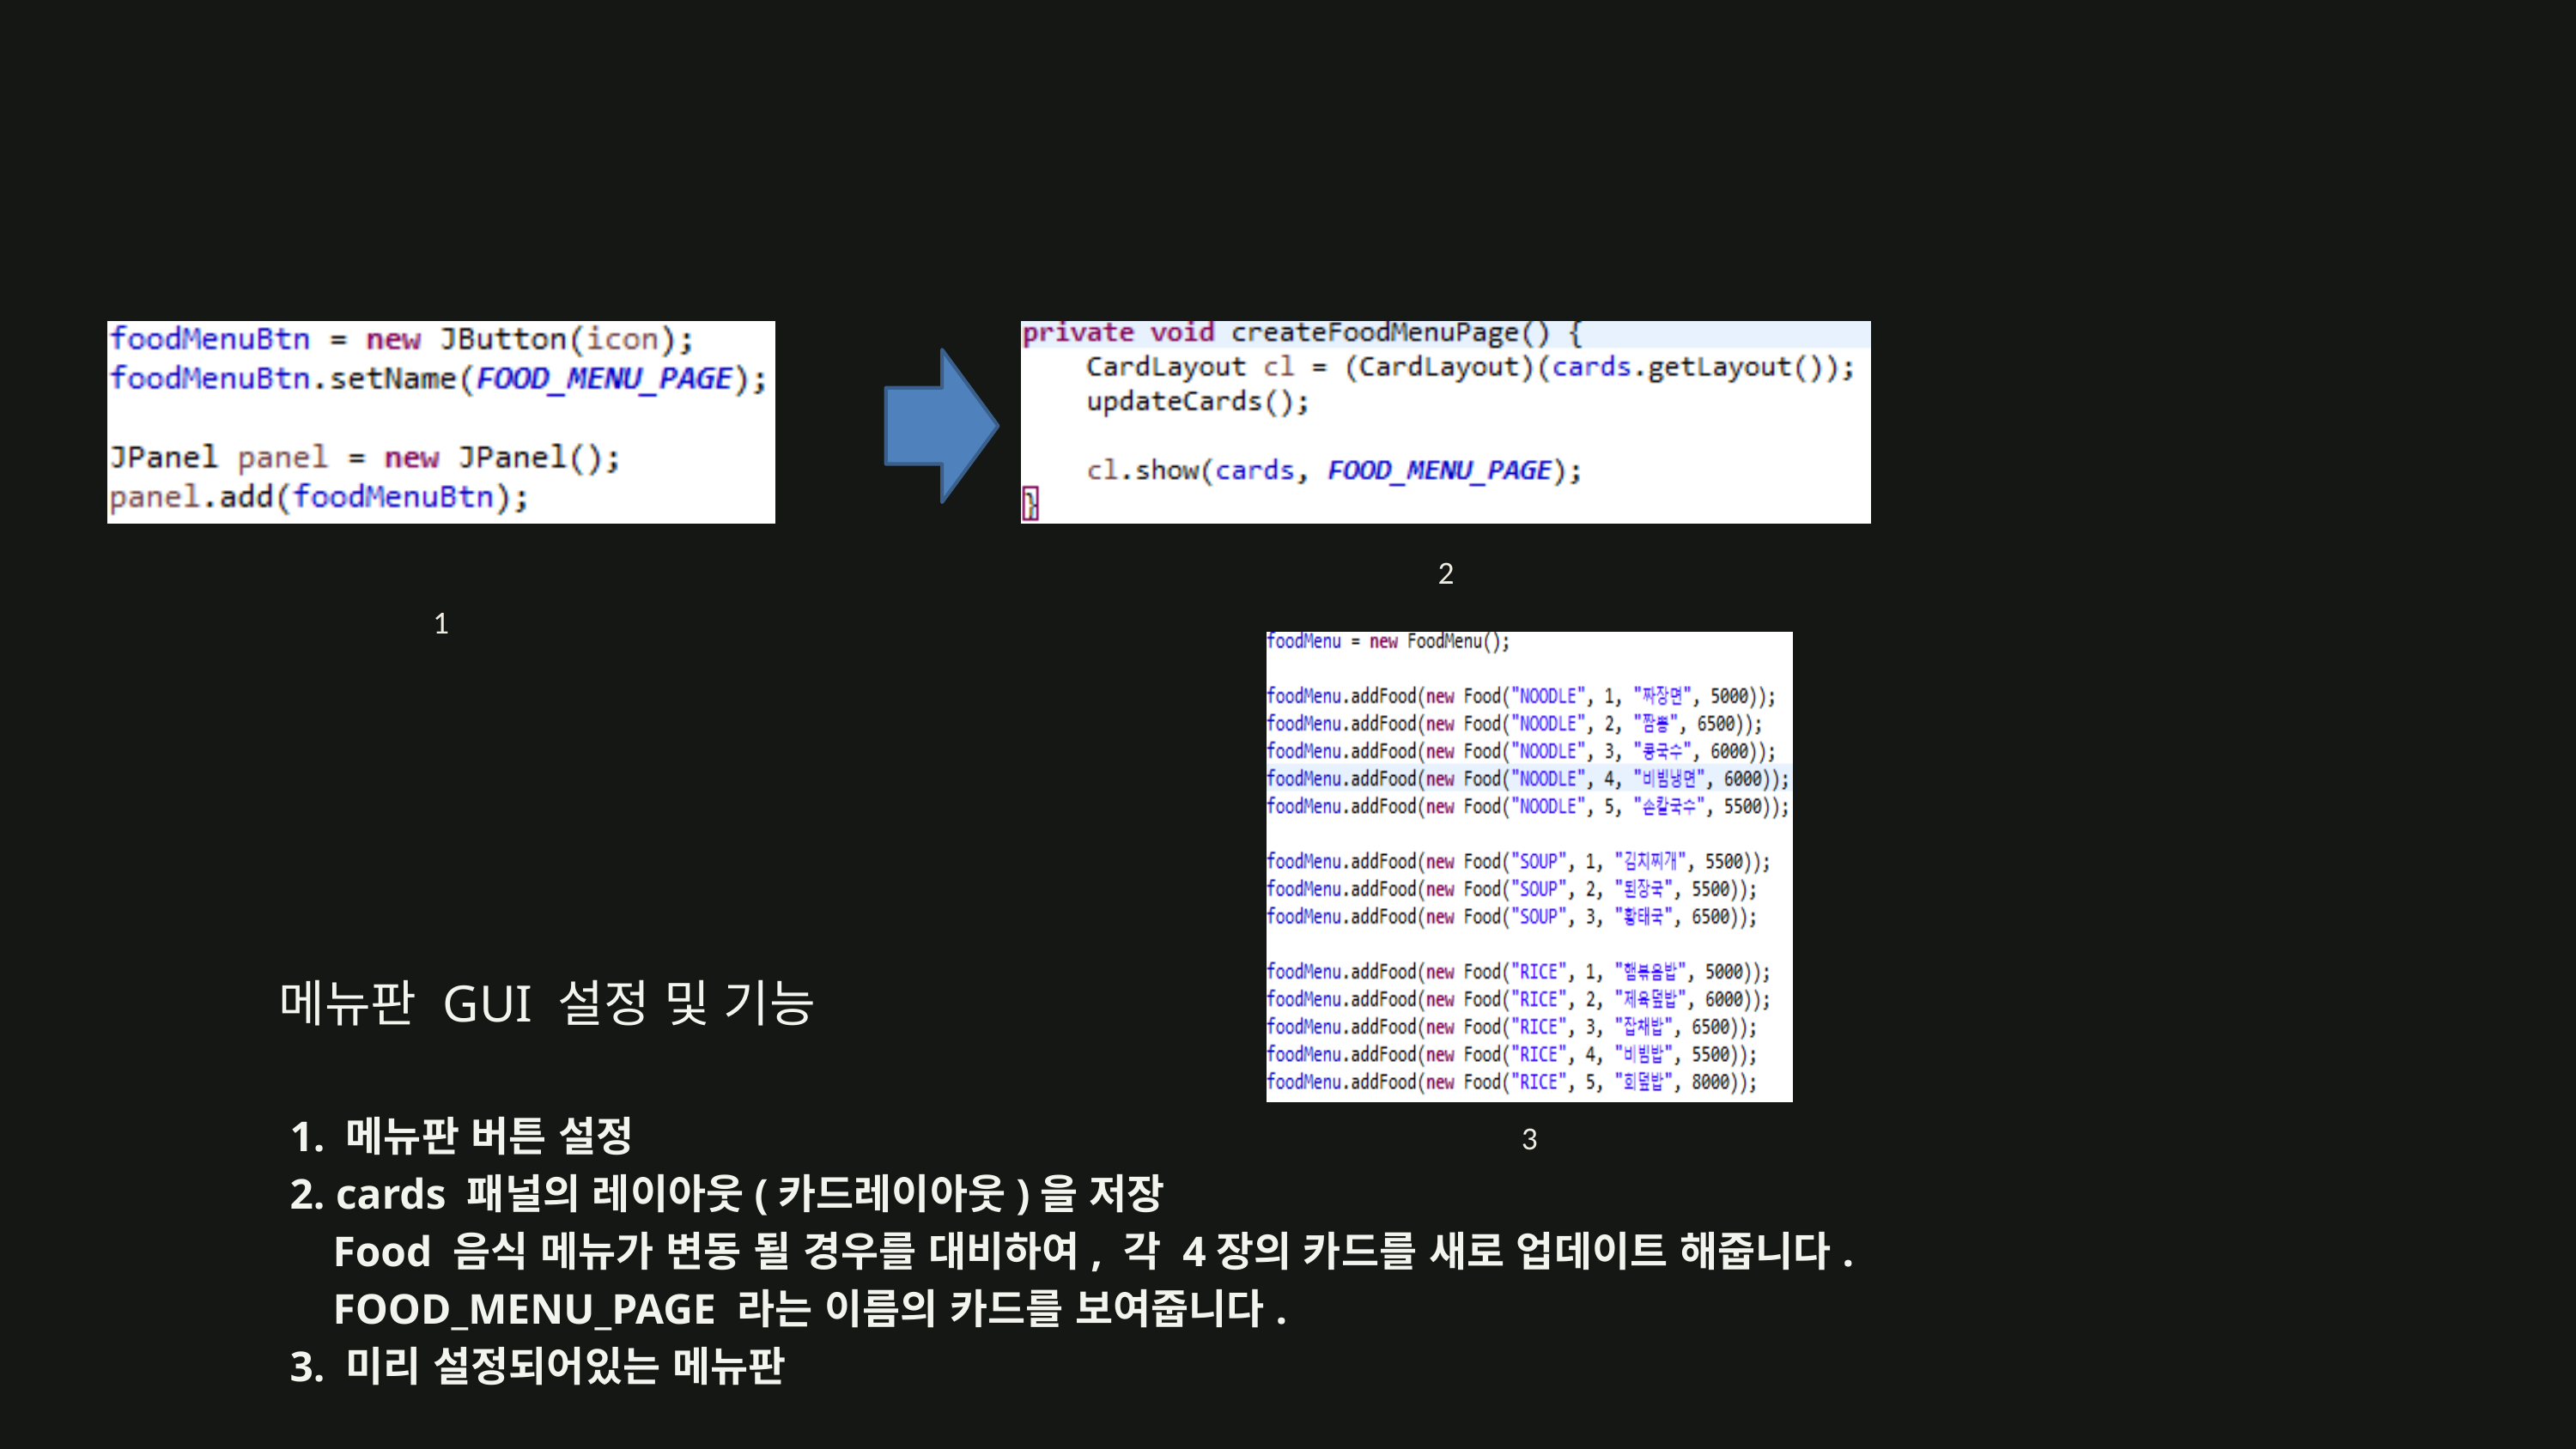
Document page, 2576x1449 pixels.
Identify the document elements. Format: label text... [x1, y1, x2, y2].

picture [1266, 632, 1793, 1103]
text_box 1 [387, 595, 495, 647]
picture [1021, 321, 1872, 524]
text_box [884, 348, 1000, 504]
text_box 2 [1392, 545, 1500, 597]
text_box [278, 981, 2105, 1391]
picture [106, 321, 775, 524]
